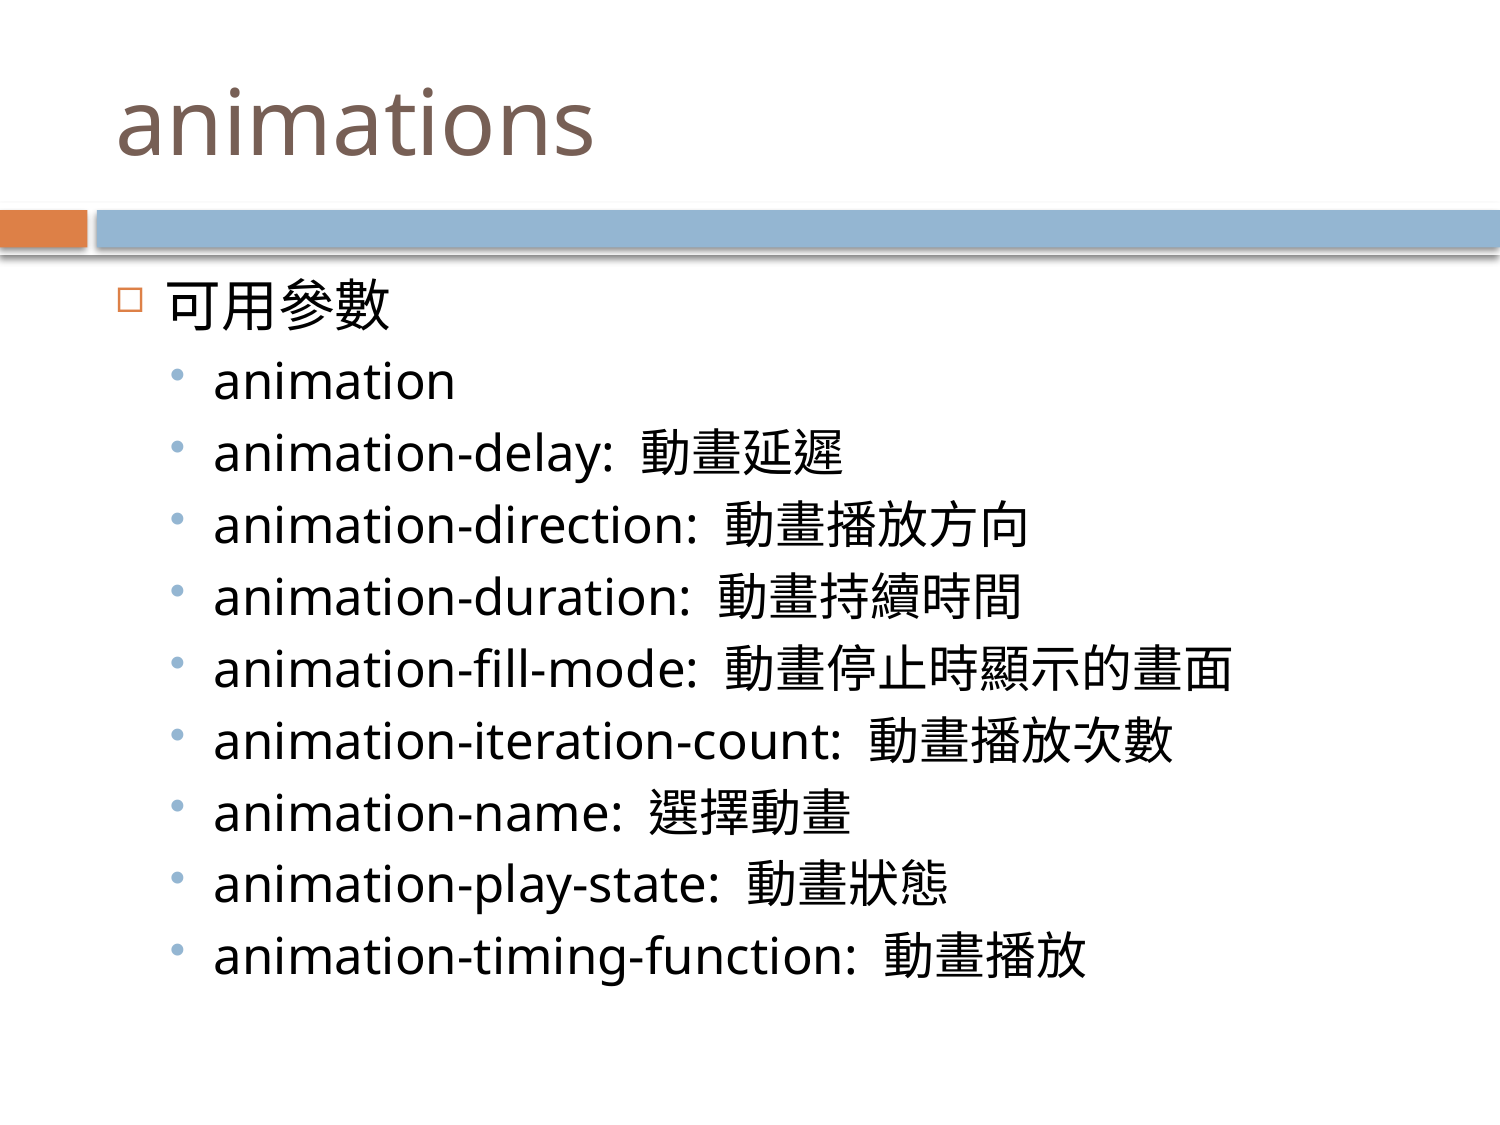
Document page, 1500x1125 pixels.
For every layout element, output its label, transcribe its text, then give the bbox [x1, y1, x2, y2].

list 可用參數 animation animation-delay: 動畫延遲 animation-direction: 動畫播放方向 animation-duration: 動畫持續時間 animation-fill-mode: 動畫停止時顯示的畫面 animation-iteration-count: 動畫播放次數 animation-name: 選擇動畫 animation-play-state: 動畫狀態 animation-timing-function: 動畫播放 [100, 262, 1438, 1000]
title animations [100, 37, 1438, 200]
